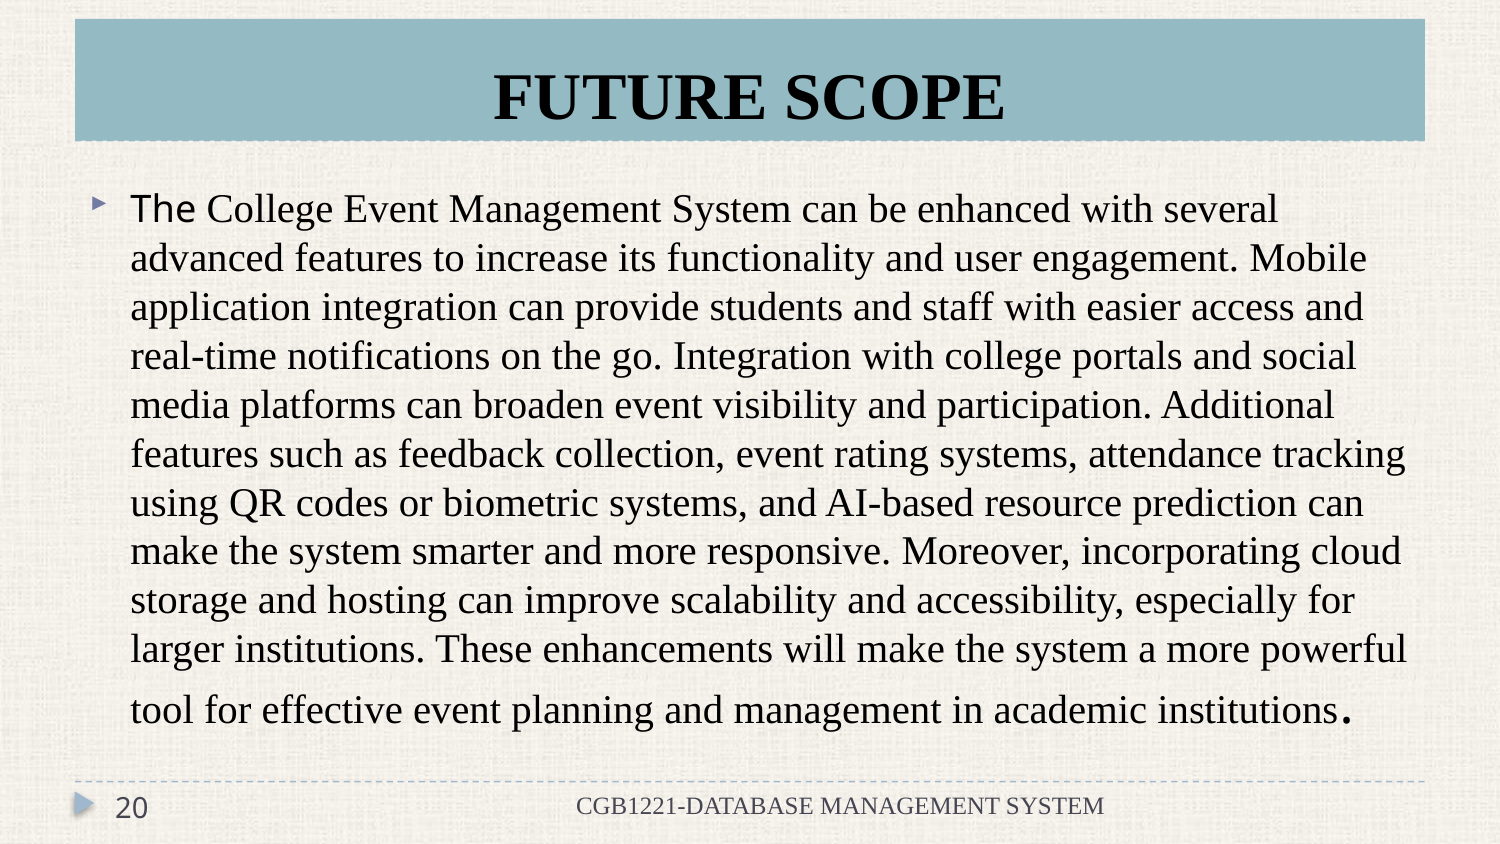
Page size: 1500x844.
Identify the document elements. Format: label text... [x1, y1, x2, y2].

footer CGB1221-DATABASE MANAGEMENT SYSTEM [512, 782, 1175, 844]
list The College Event Management System can be enhanced with several advanced features to increase its functionality and user engagement. Mobile application integration can provide students and staff with easier access and real-time notifications on the go. Integration with college portals and social media platforms can broaden event visibility and participation. Additional features such as feedback collection, event rating systems, attendance tracking using QR codes or biometric systems, and AI-based resource prediction can make the system smarter and more responsive. Moreover, incorporating cloud storage and hosting can improve scalability and accessibility, especially for larger institutions. These enhancements will make the system a more powerful tool for effective event planning and management in academic institutions. [75, 174, 1425, 782]
slide_number 20 [100, 782, 426, 827]
title FUTURE SCOPE [75, 18, 1425, 141]
